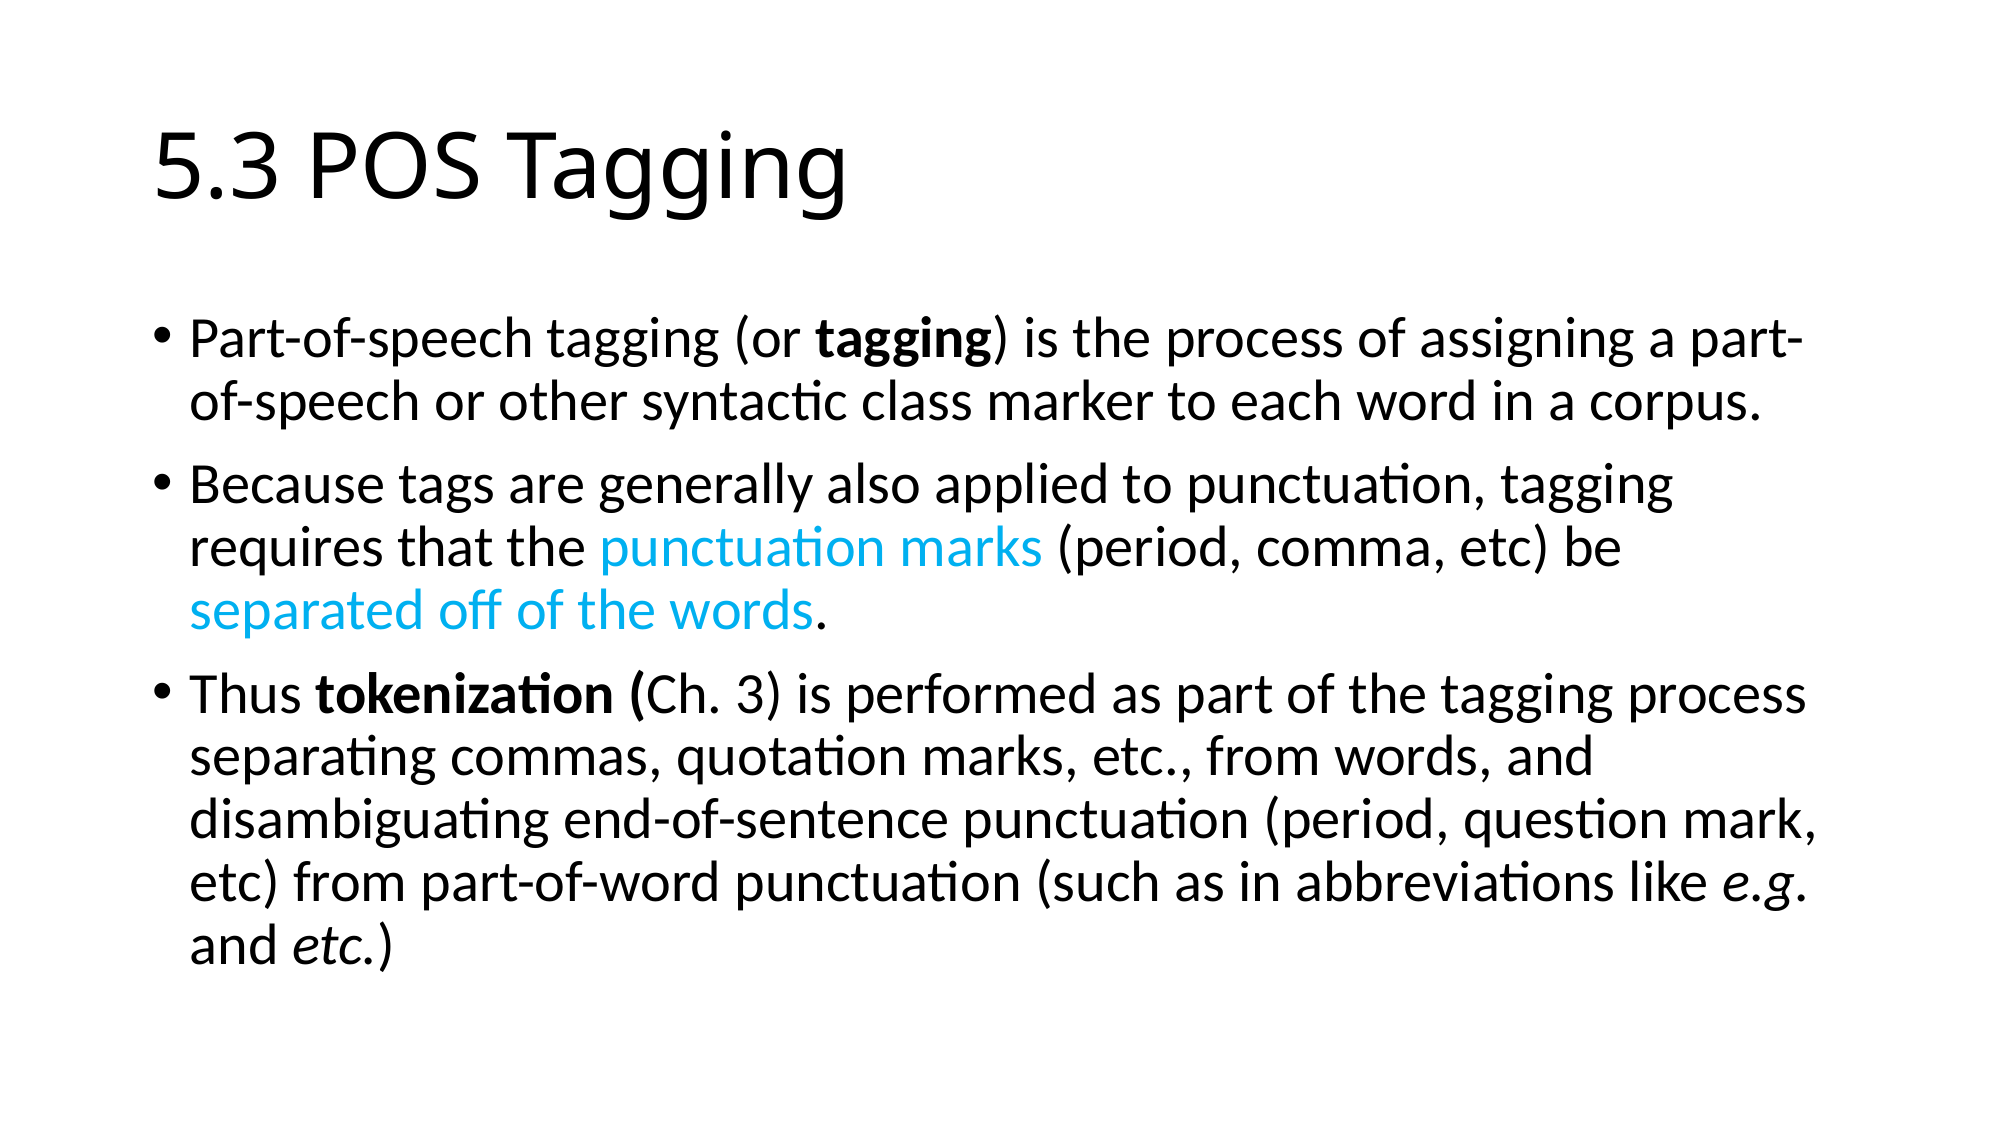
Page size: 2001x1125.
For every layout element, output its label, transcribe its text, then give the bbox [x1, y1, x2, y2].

list Part-of-speech tagging (or tagging) is the process of assigning a part-of-speech or other syntactic class marker to each word in a corpus. Because tags are generally also applied to punctuation, tagging requires that the punctuation marks (period, comma, etc) be separated off of the words. Thus tokenization (Ch. 3) is performed as part of the tagging process separating commas, quotation marks, etc., from words, and disambiguating end-of-sentence punctuation (period, question mark, etc) from part-of-word punctuation (such as in abbreviations like e.g. and etc.) [137, 299, 1863, 1014]
title 5.3 POS Tagging [137, 59, 1863, 278]
